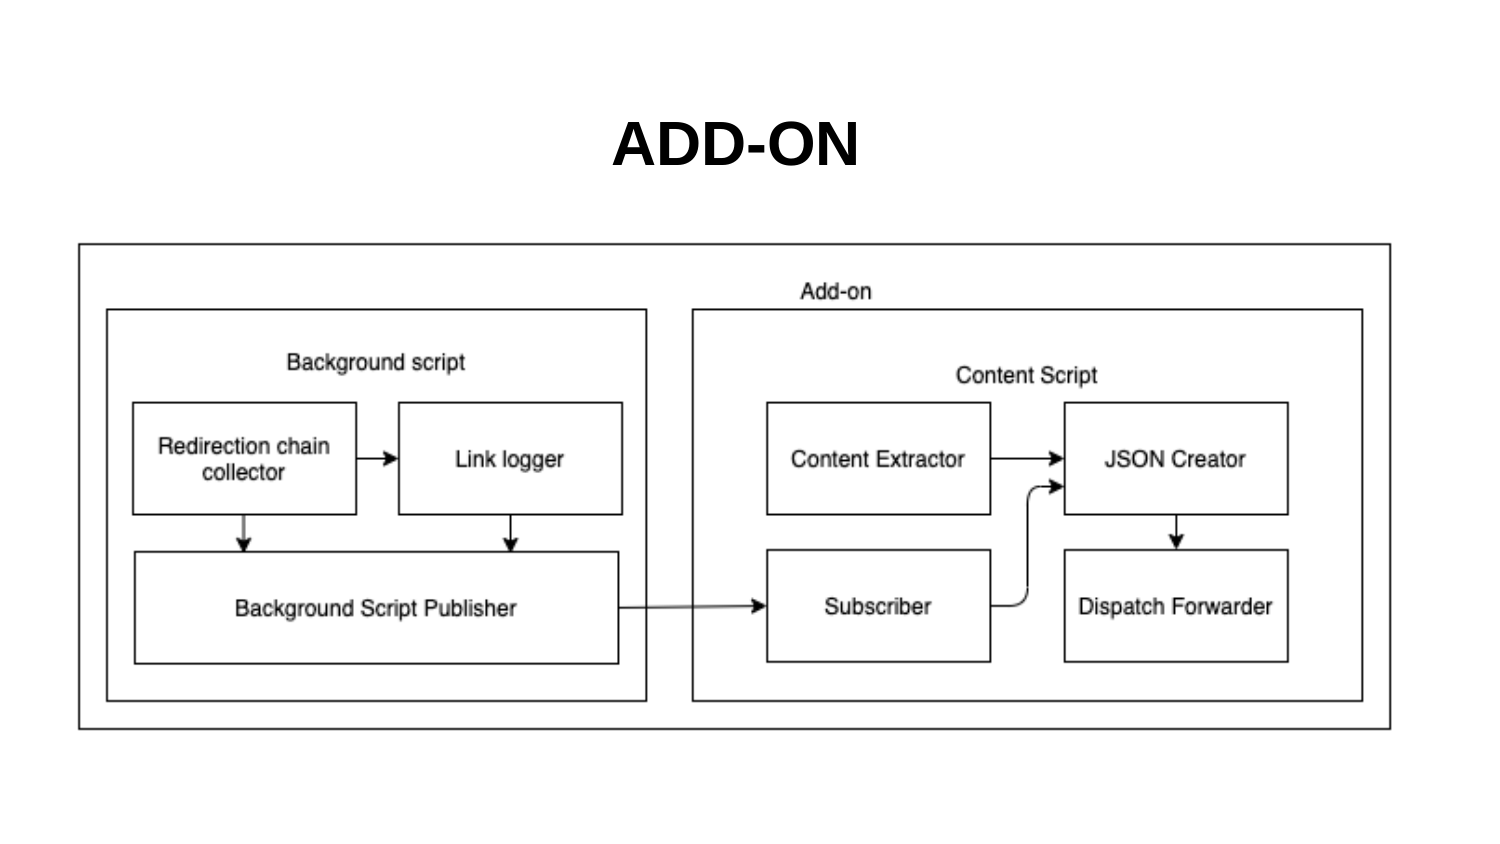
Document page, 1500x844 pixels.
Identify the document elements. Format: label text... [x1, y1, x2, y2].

picture [60, 225, 1413, 749]
title ADD-ON [35, 77, 1438, 193]
